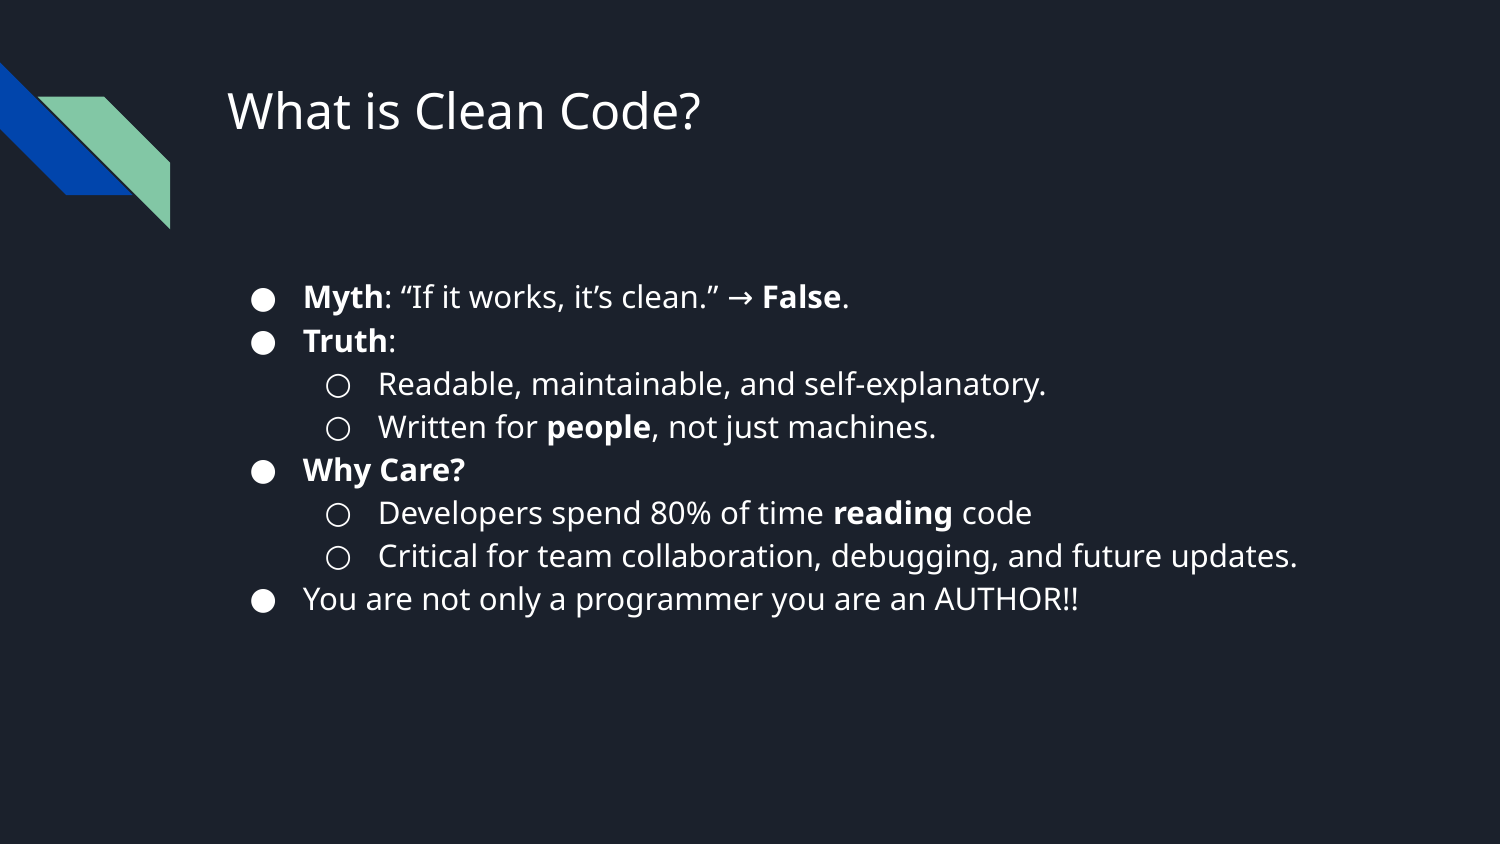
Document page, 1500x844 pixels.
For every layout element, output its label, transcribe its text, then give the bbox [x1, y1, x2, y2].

title What is Clean Code? [212, 64, 1368, 215]
list Myth: “If it works, it’s clean.” → False. Truth: Readable, maintainable, and self-explanatory. Written for people, not just machines. Why Care? Developers spend 80% of time reading code Critical for team collaboration, debugging, and future updates. You are not only a programmer you are an AUTHOR!! [212, 257, 1368, 735]
